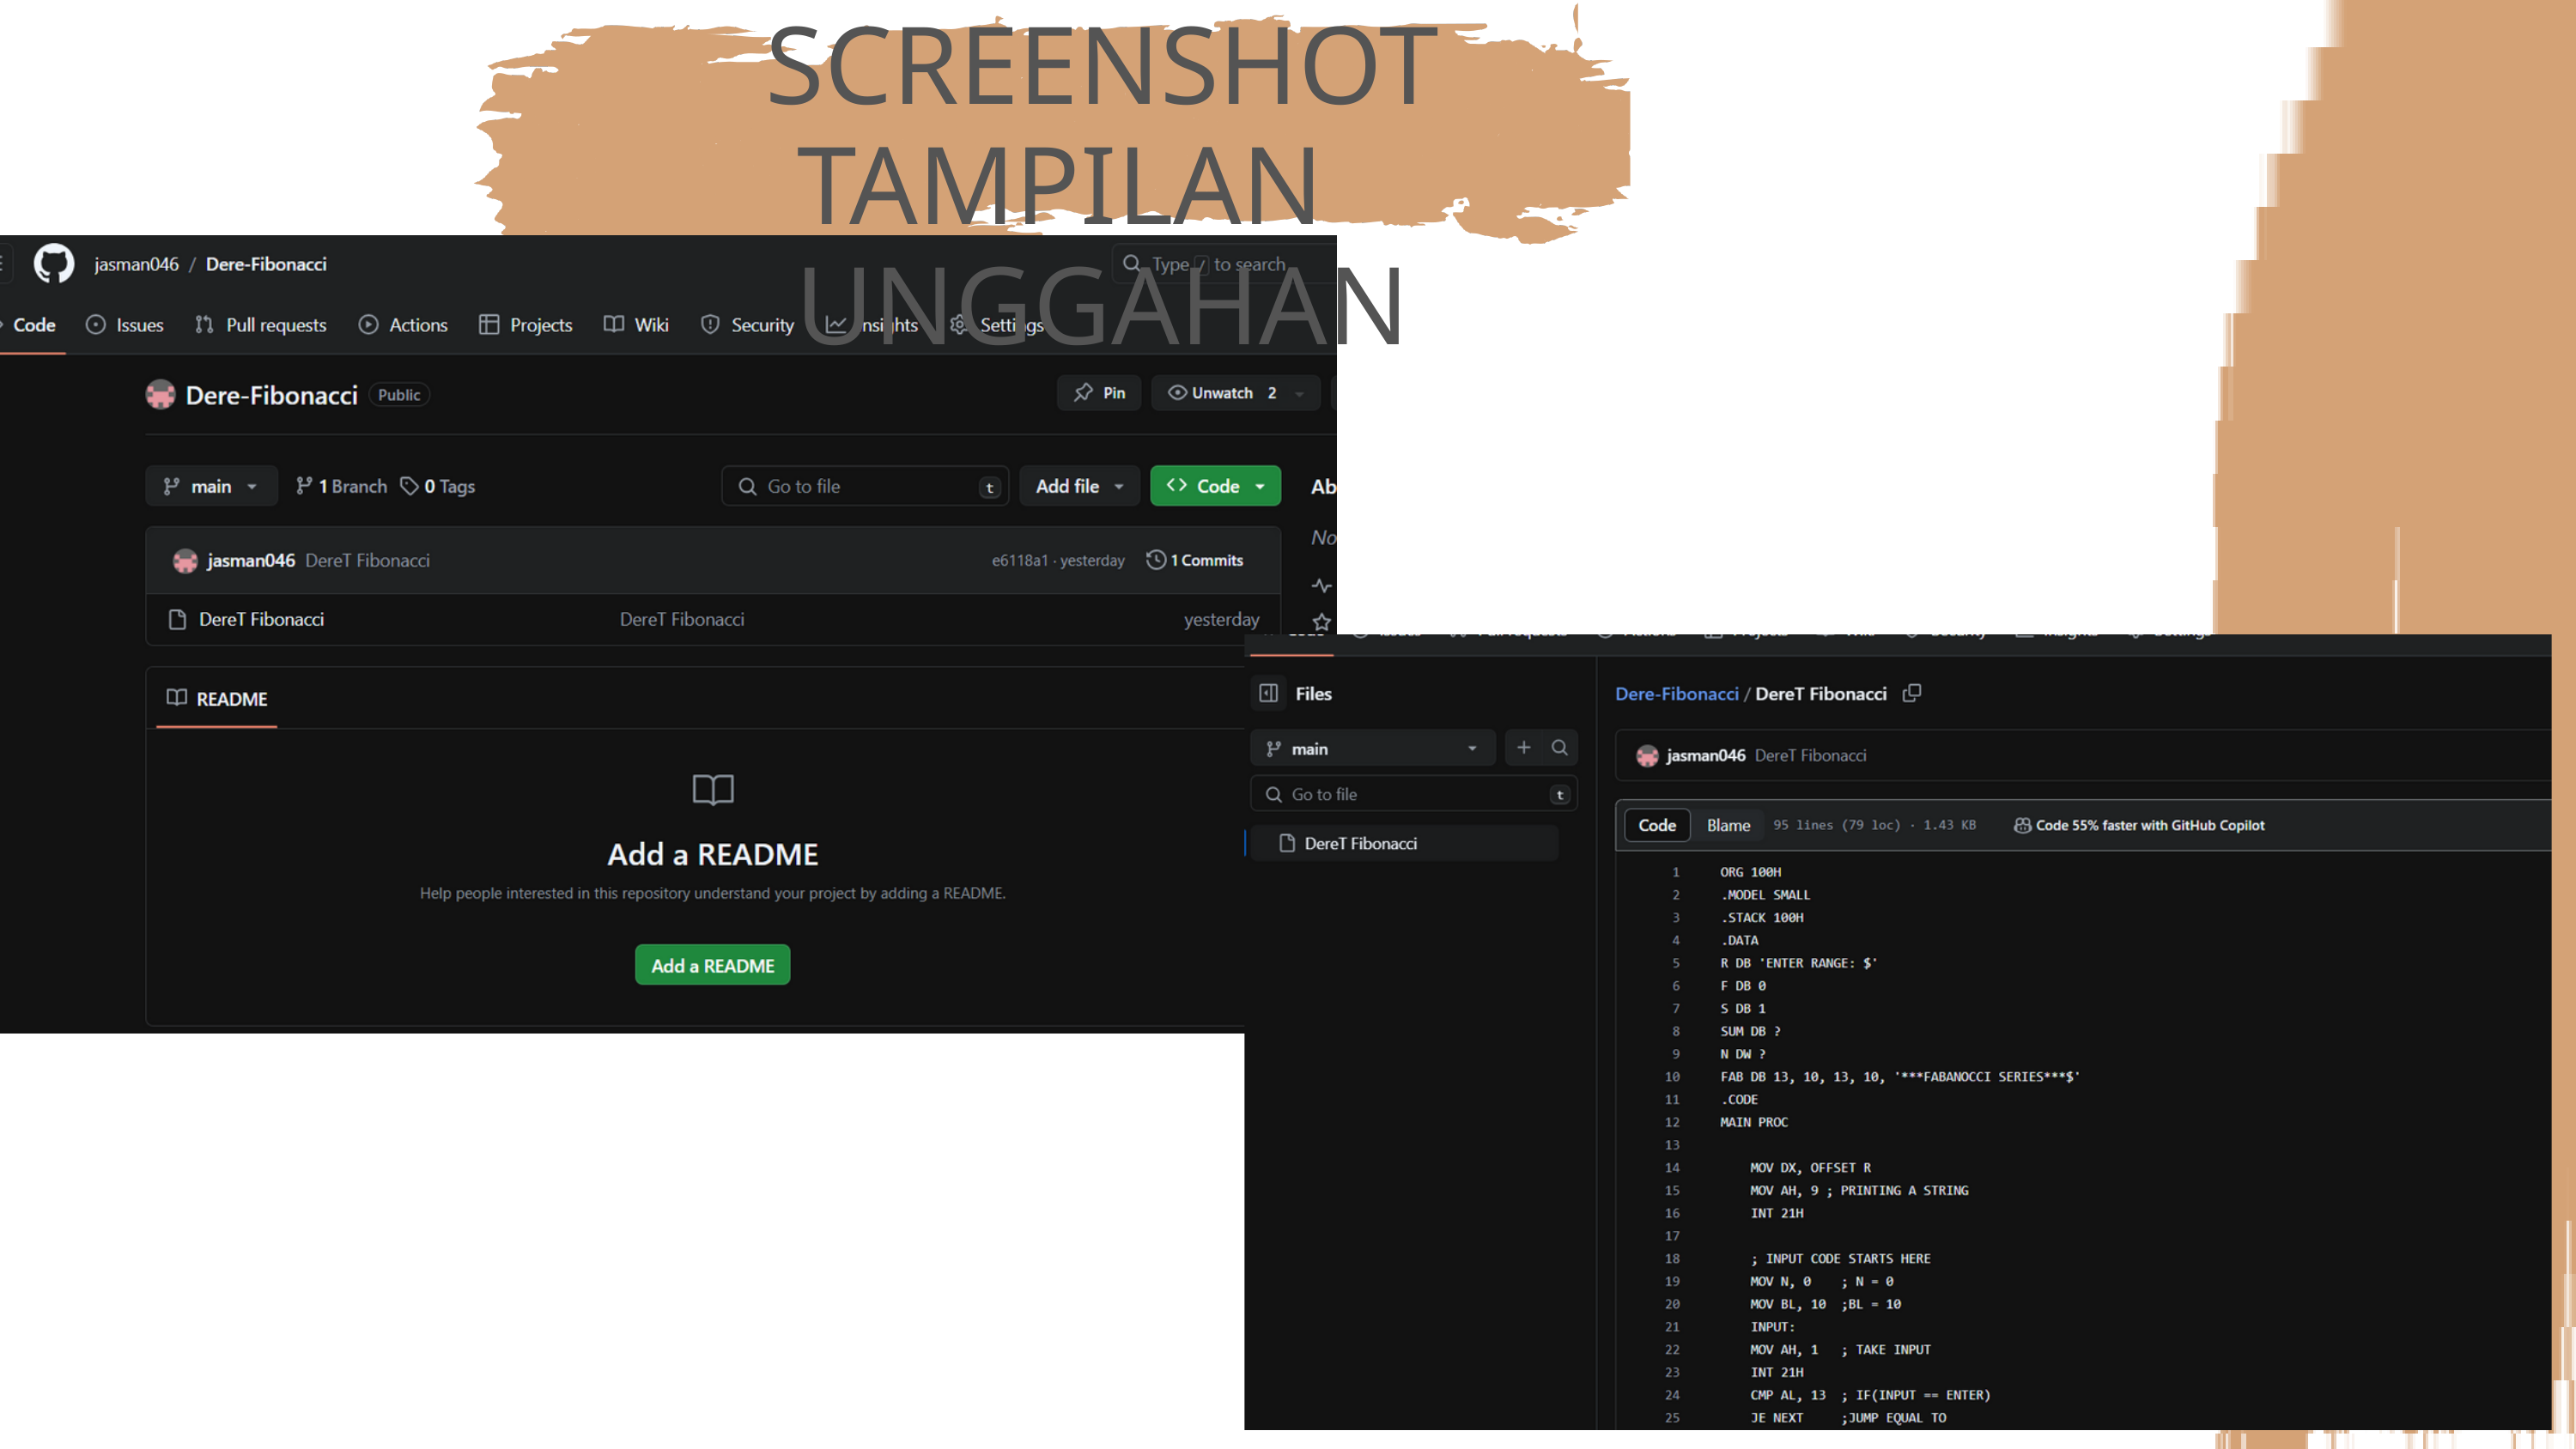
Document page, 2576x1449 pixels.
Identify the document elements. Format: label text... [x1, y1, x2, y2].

text_box [473, 3, 1631, 235]
text_box [1244, 634, 2552, 1430]
text_box SCREENSHOT TAMPILAN UNGGAHAN [501, 5, 1704, 367]
text_box [2208, 0, 2576, 1449]
text_box [0, 235, 1337, 1034]
